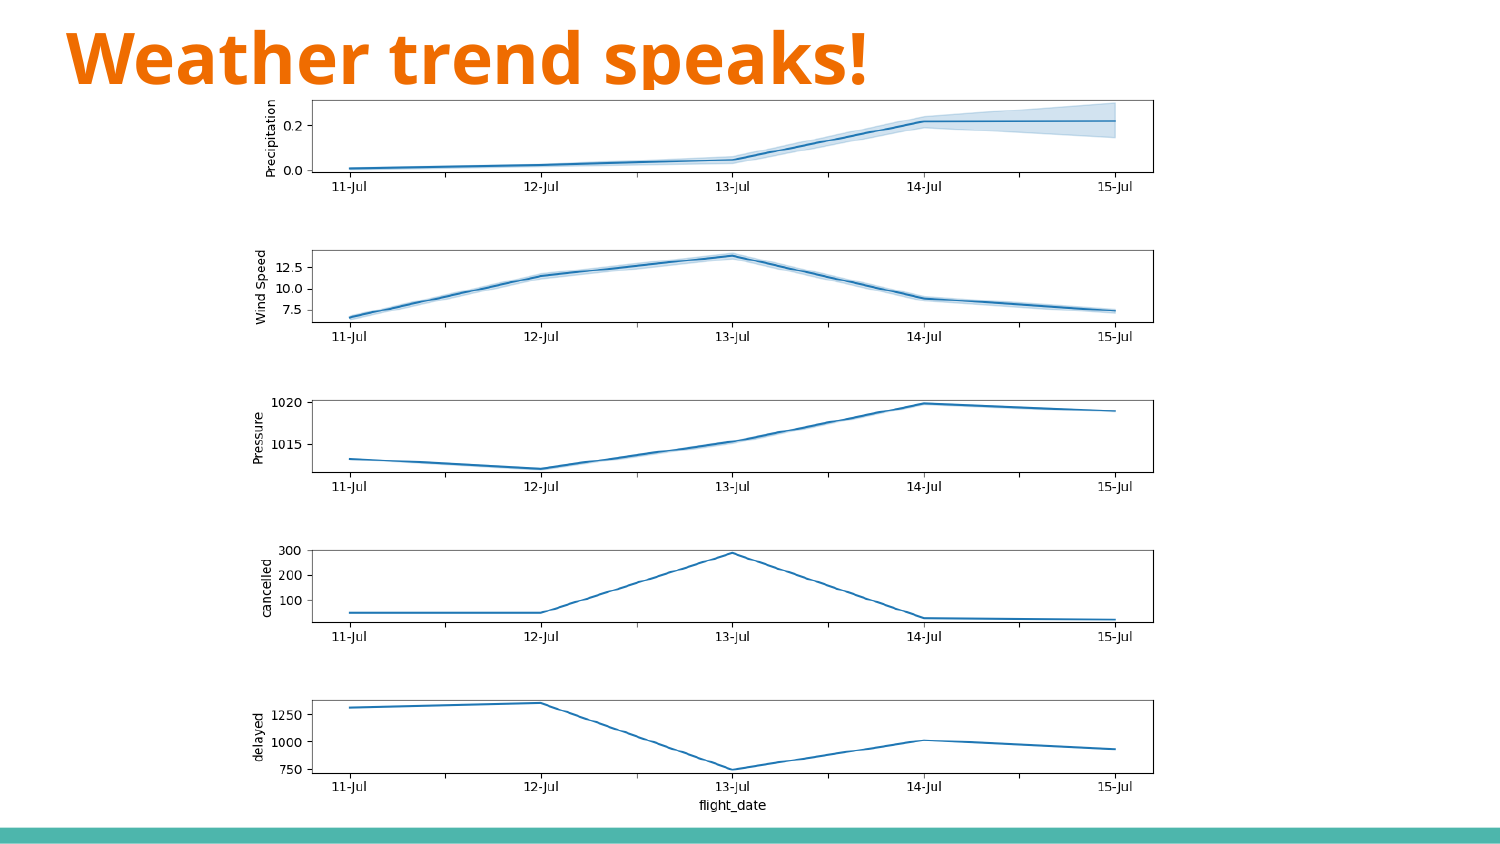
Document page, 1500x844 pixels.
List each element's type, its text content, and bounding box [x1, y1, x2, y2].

title Weather trend speaks! [51, 0, 1449, 114]
picture [242, 90, 1161, 821]
